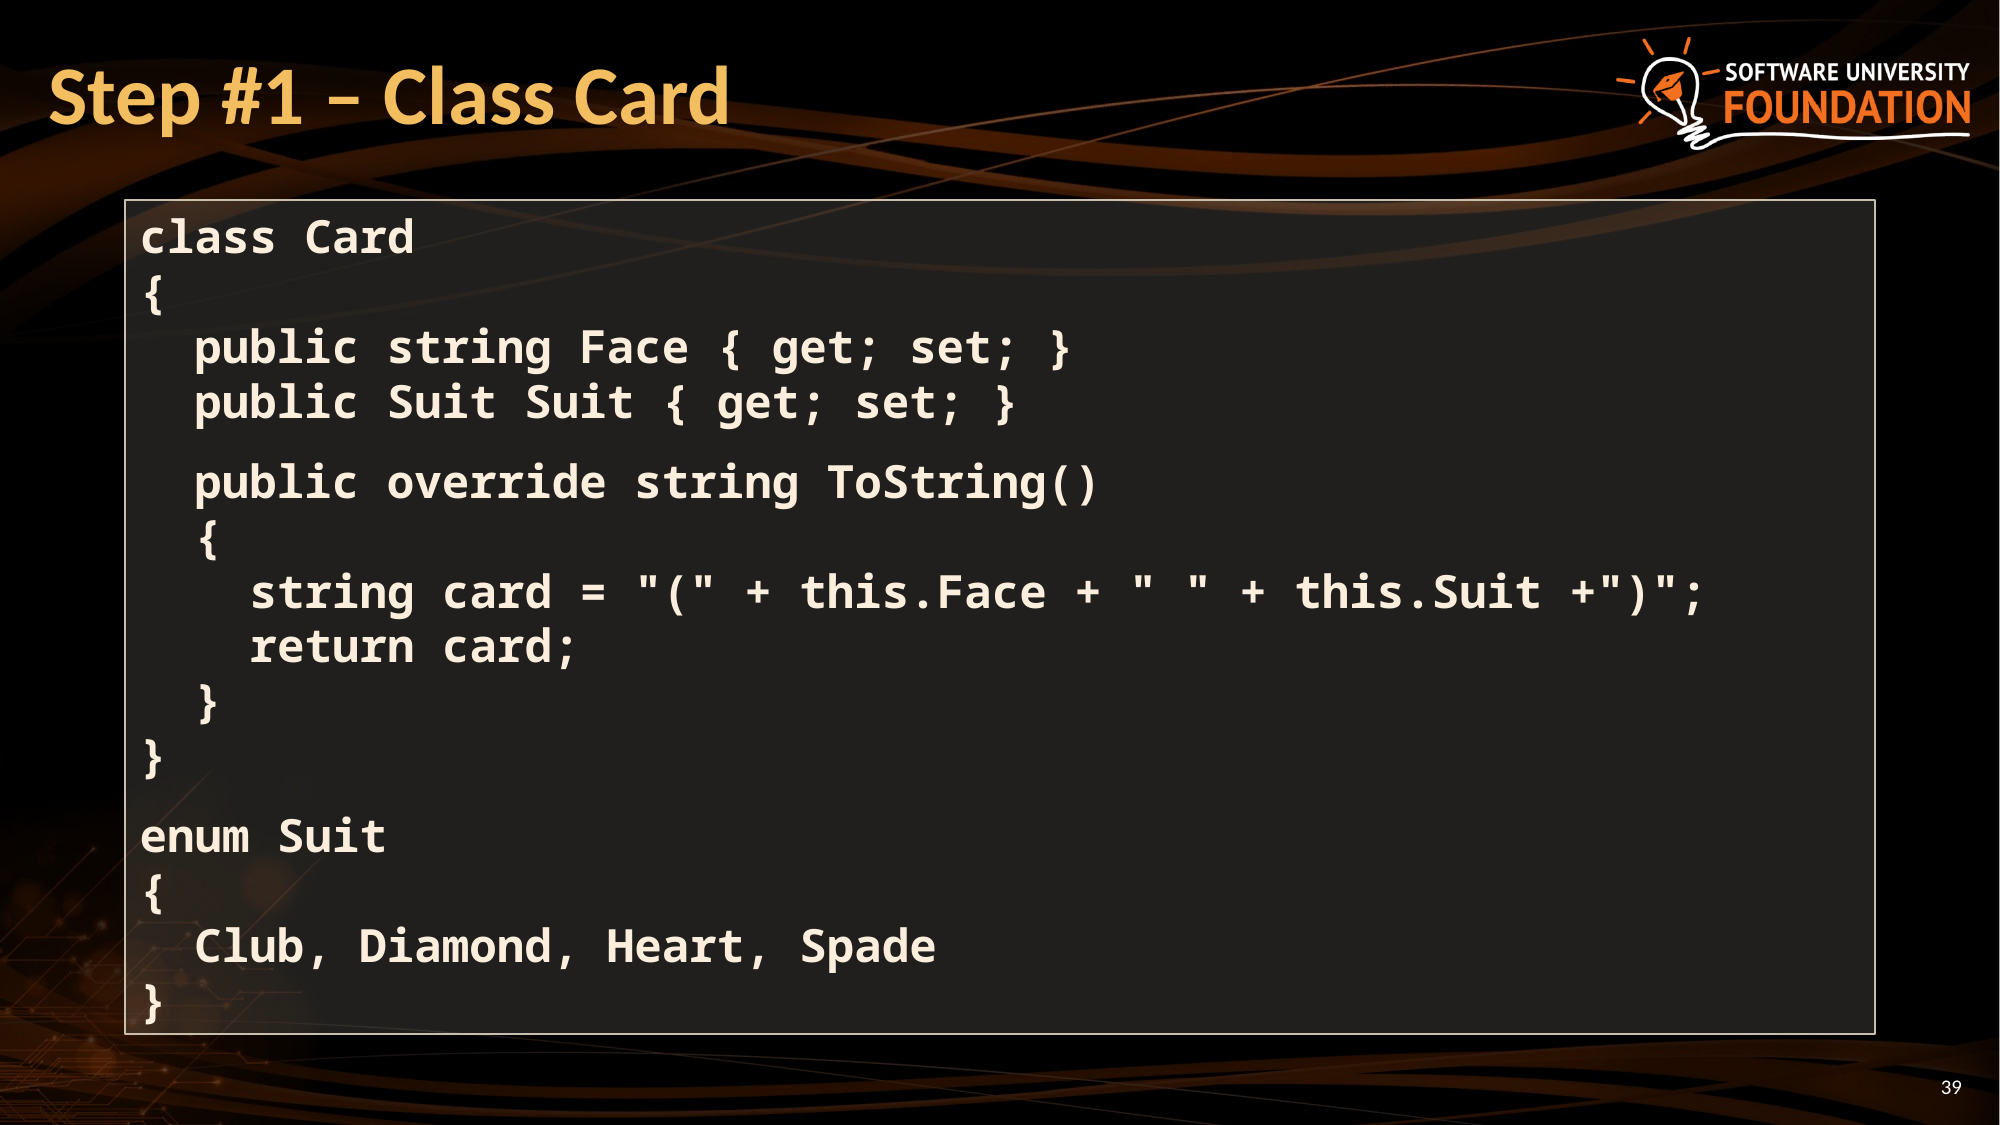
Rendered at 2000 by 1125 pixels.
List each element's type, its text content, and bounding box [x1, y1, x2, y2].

text_box class Card { public string Face { get; set; } public Suit Suit { get; set; } public override string ToString() { string card = "(" + this.Face + " " + this.Suit +")"; return card; } } enum Suit { Club, Diamond, Heart, Spade } [124, 199, 1875, 1035]
slide_number 39 [1897, 1070, 1968, 1103]
picture [0, 0, 2000, 1125]
title Step #1 – Class Card [30, 6, 1602, 189]
